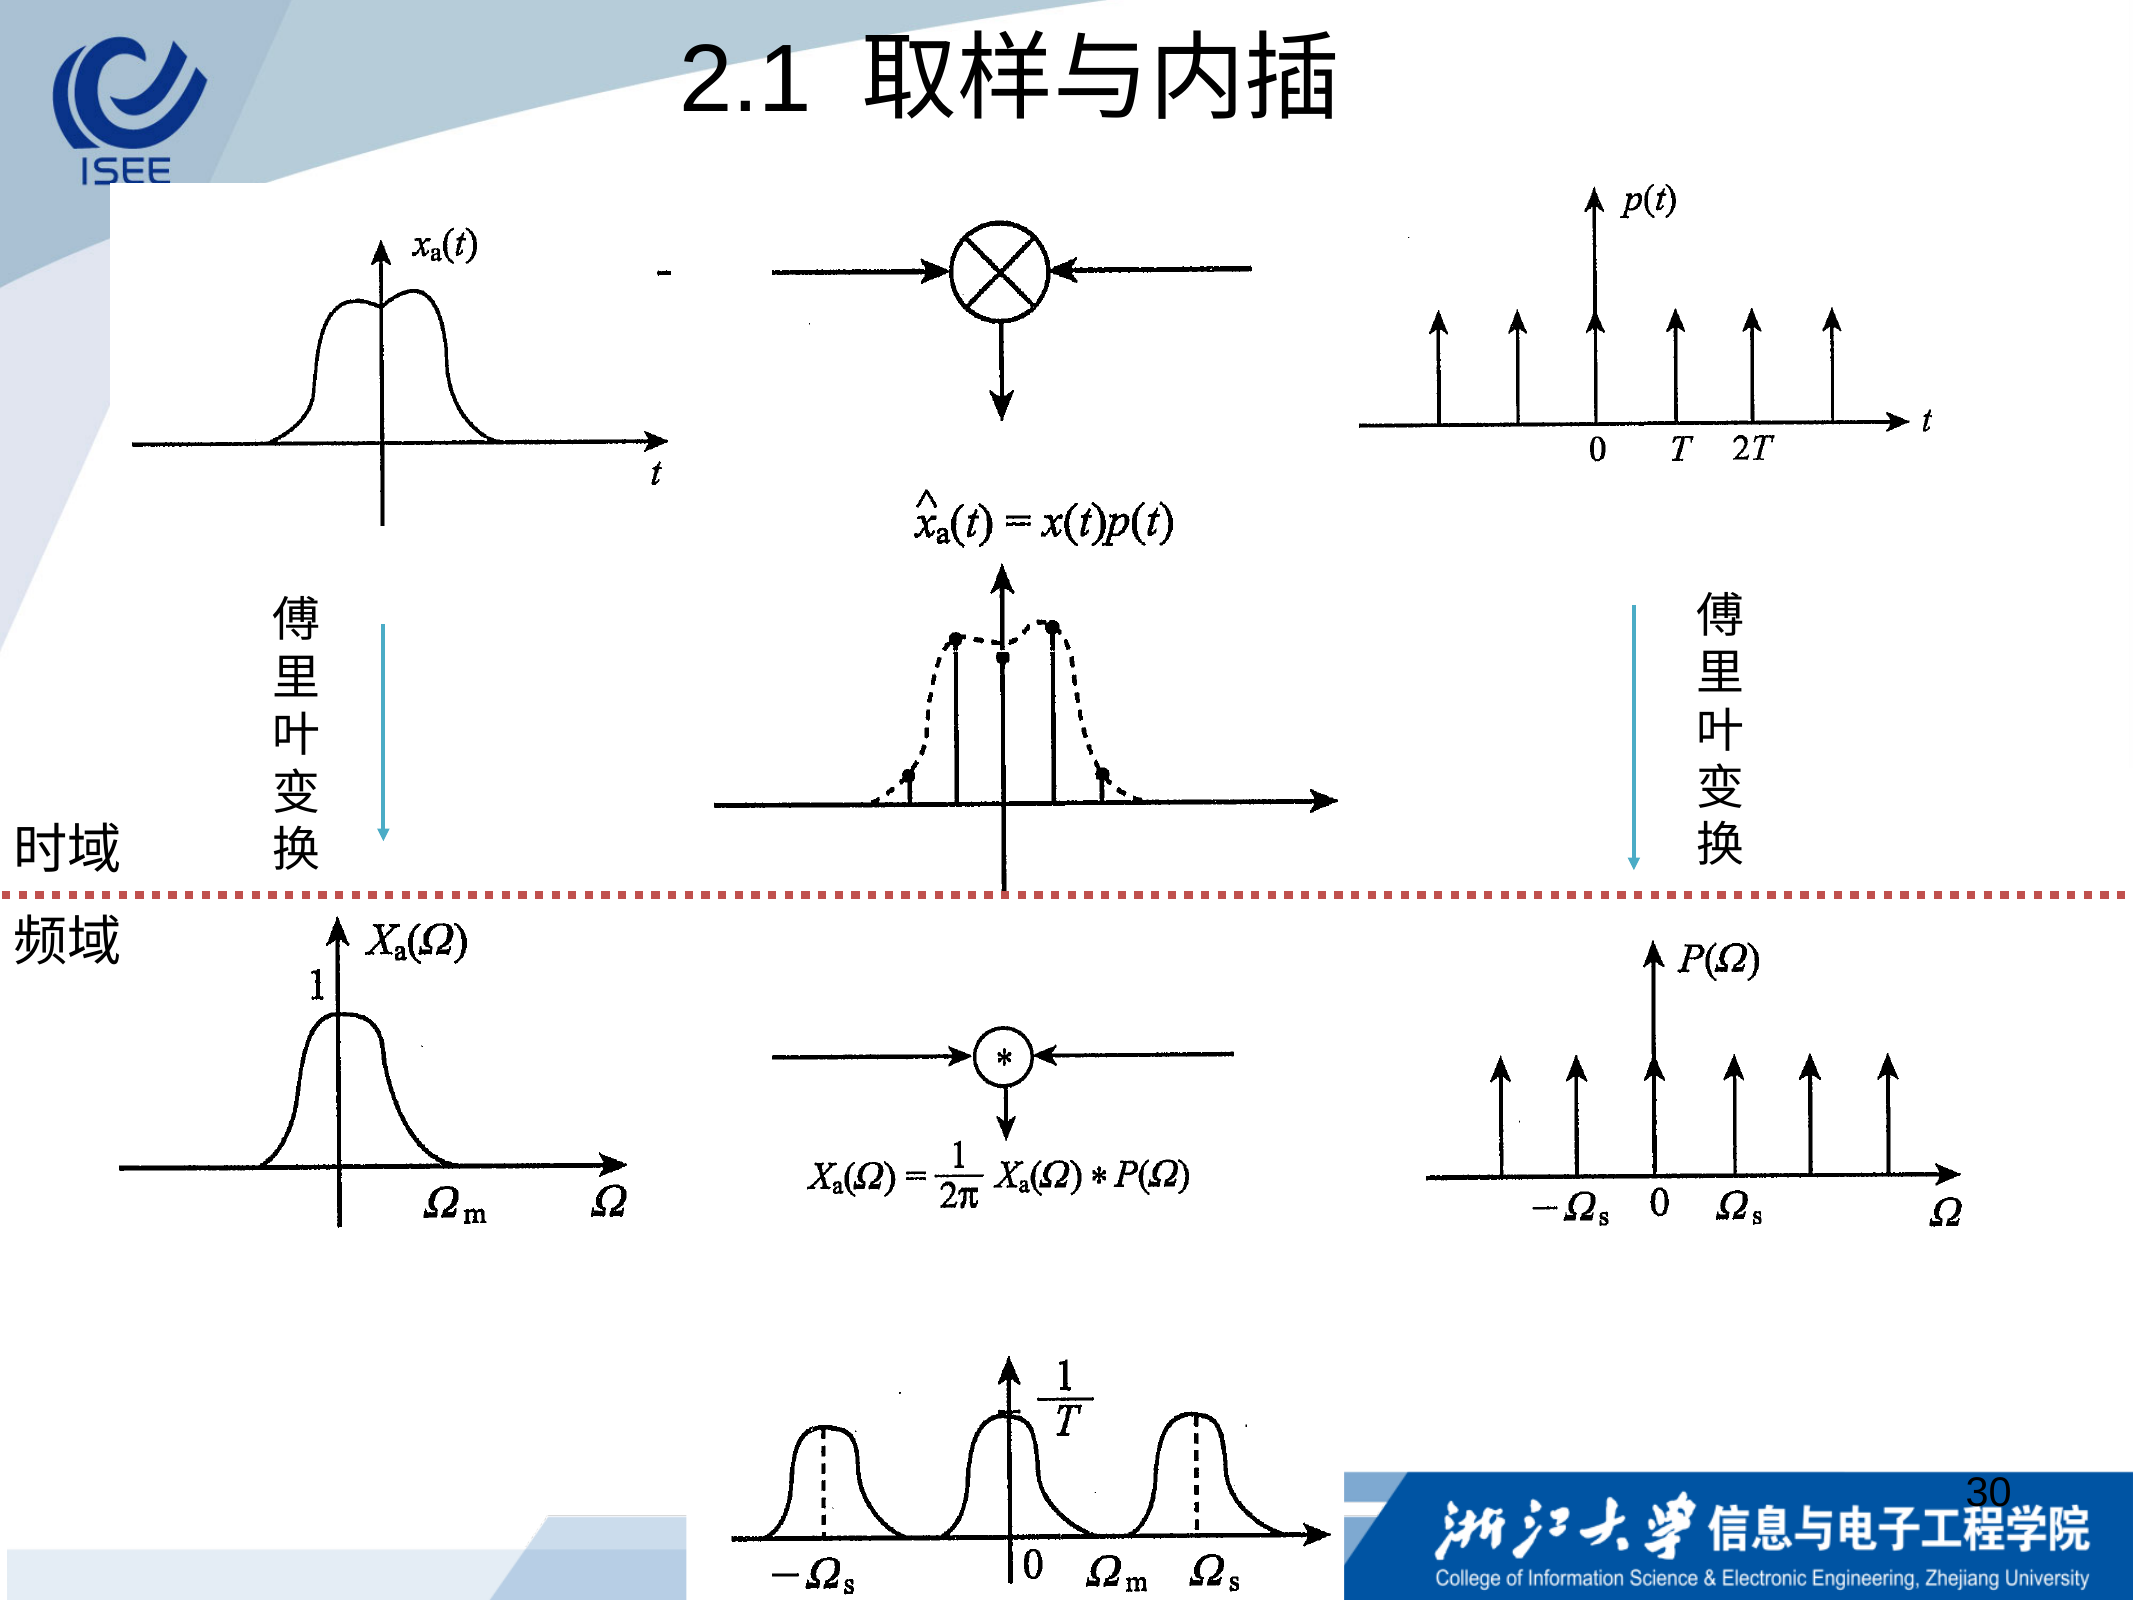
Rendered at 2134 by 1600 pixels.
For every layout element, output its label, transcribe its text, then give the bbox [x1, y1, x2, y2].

picture [1425, 910, 1975, 1253]
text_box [263, 557, 384, 908]
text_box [1633, 552, 1767, 904]
slide_number 30 [1528, 1456, 2027, 1569]
text_box 2.1 取样与内插 [671, 7, 1539, 140]
text_box 时域 [5, 805, 131, 888]
picture [84, 897, 647, 1266]
picture [7, 1345, 2133, 1600]
picture [0, 0, 2133, 905]
picture [763, 1019, 1250, 1218]
text_box 频域 [5, 897, 83, 980]
